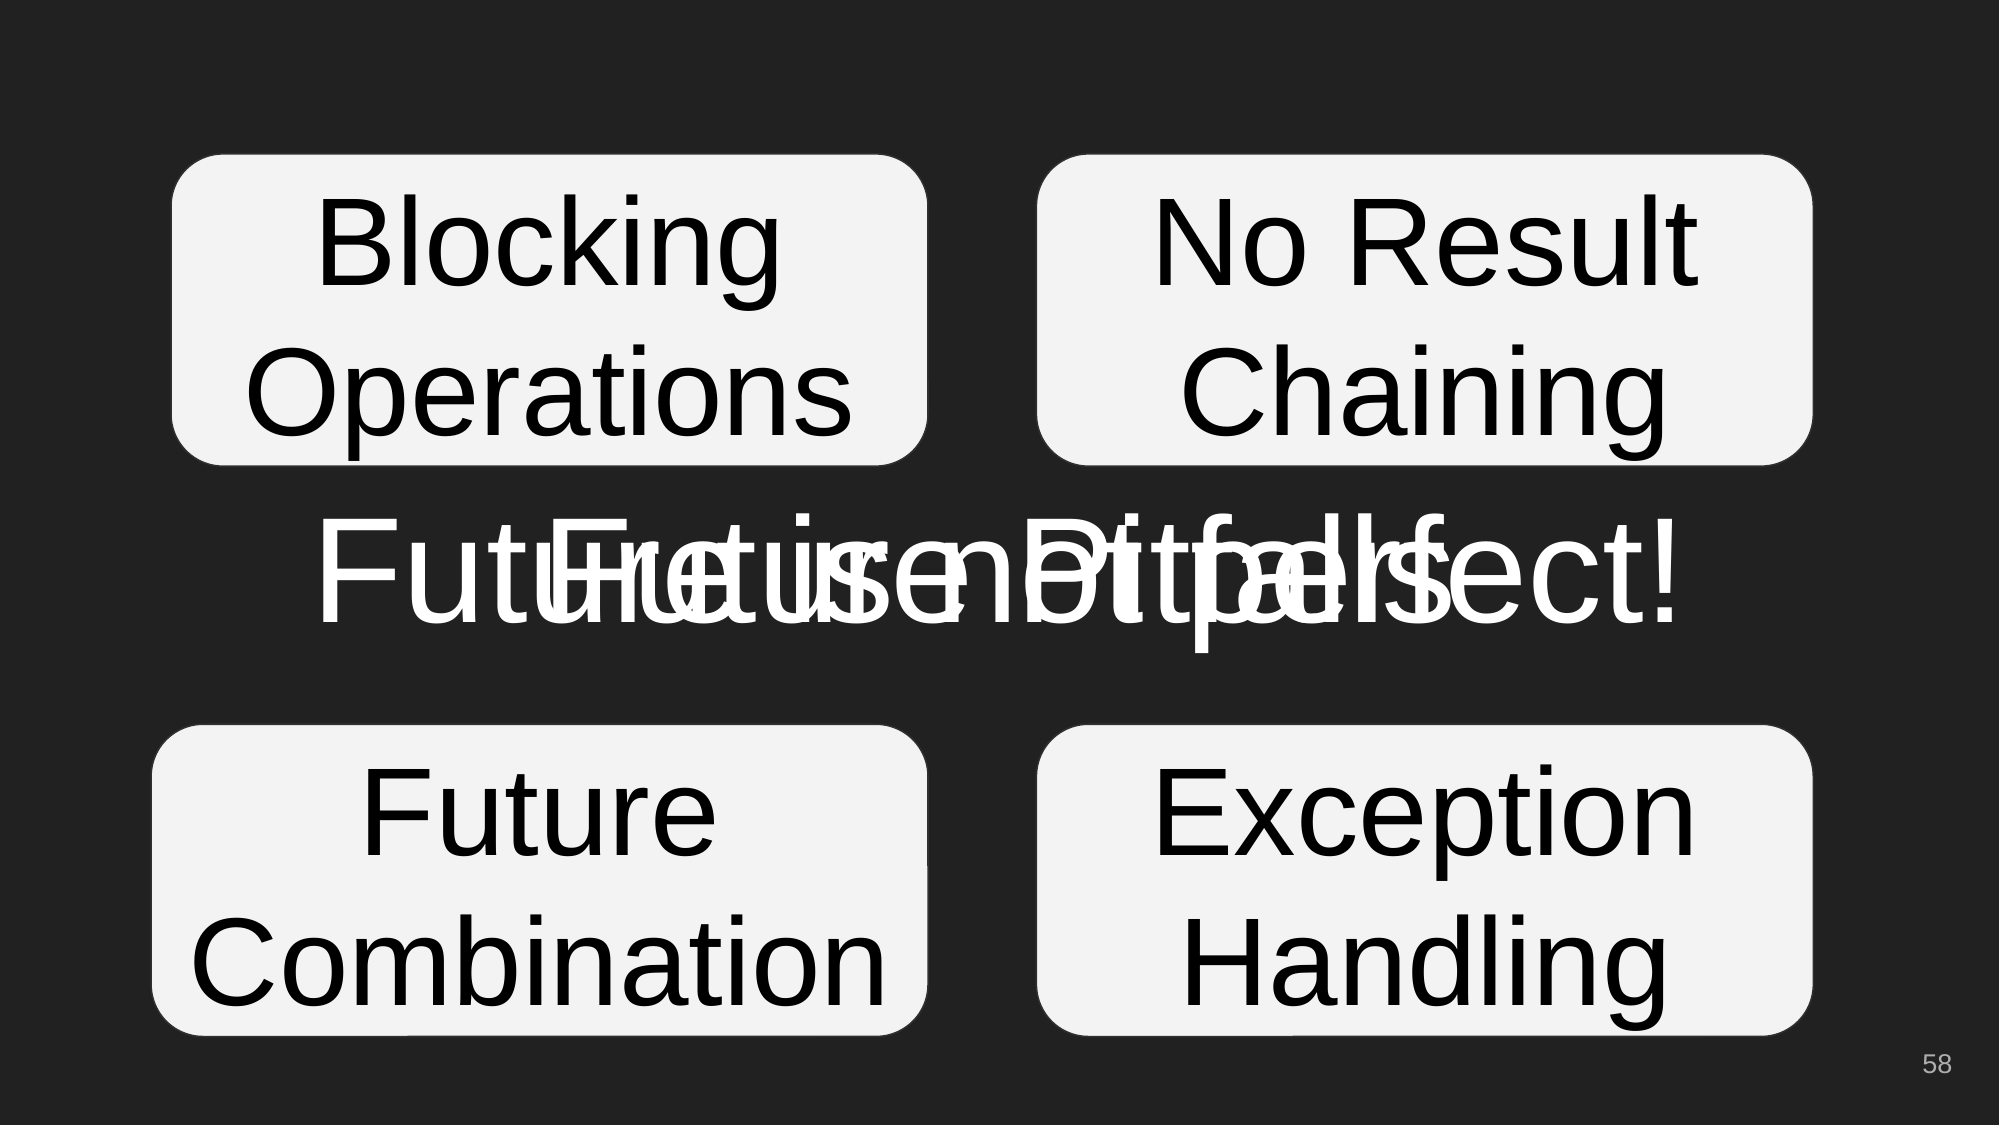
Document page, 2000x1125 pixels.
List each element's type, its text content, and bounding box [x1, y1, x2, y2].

text_box Future Combination [151, 724, 929, 1037]
slide_number ‹#› [1852, 1019, 1973, 1106]
title Future is not perfect! [68, 470, 506, 655]
text_box Blocking Operations [171, 153, 928, 467]
text_box Future Pitfalls [506, 470, 1493, 655]
text_box No Result Chaining [1036, 153, 1814, 467]
title Future is not perfect! [1493, 470, 1932, 655]
text_box Exception Handling [1036, 724, 1814, 1037]
